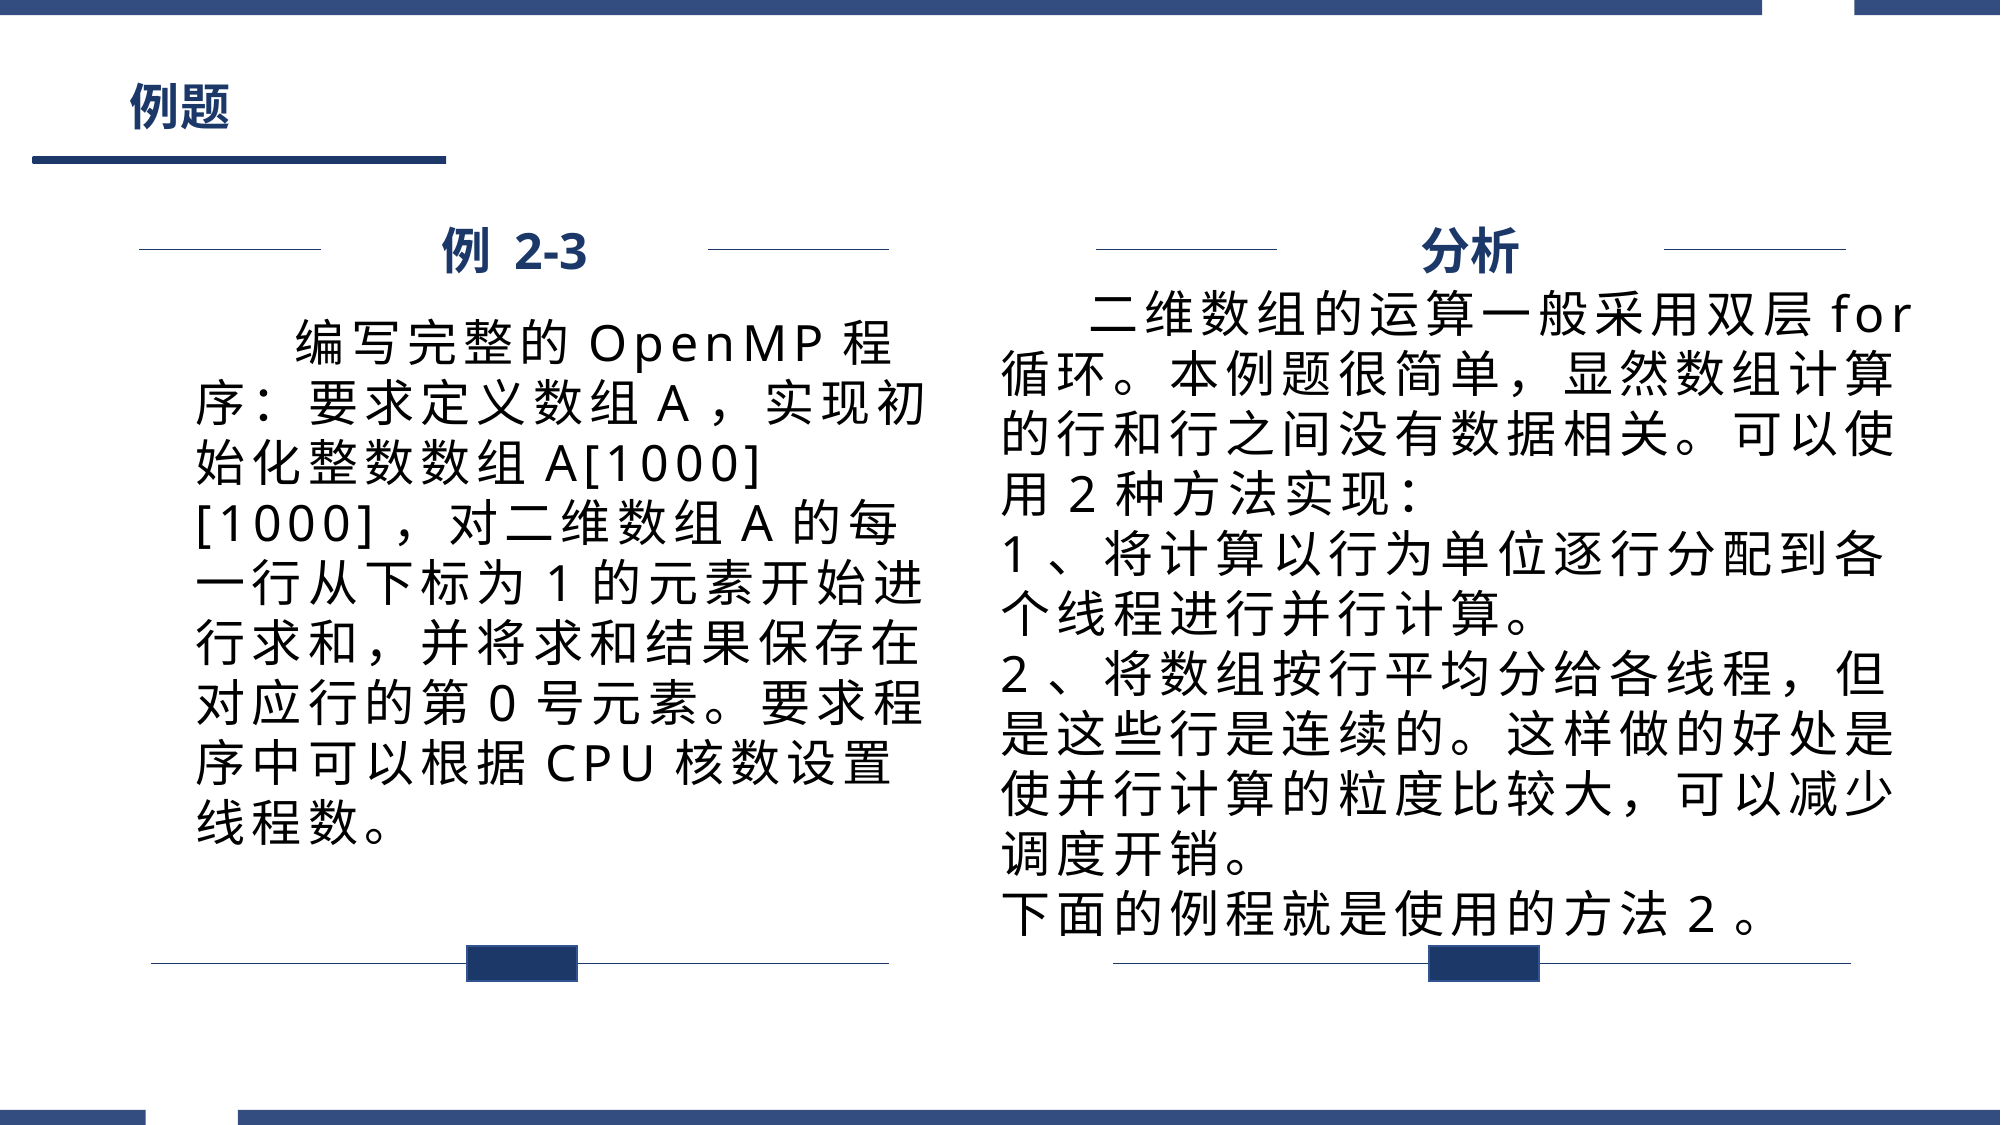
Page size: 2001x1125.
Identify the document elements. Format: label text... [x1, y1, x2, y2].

text_box [1428, 945, 1540, 982]
text_box [466, 945, 578, 982]
text_box 例 2-3 [321, 211, 708, 287]
title 例题 [115, 67, 652, 152]
text_box 分析 [1277, 211, 1665, 287]
text_box 二维数组的运算一般采用双层for循环。本例题很简单，显然数组计算的行和行之间没有数据相关。可以使用2种方法实现： 1、将计算以行为单位逐行分配到各个线程进行并行计算。 2、将数组按行平均分给各线程，但是这些行是连续的。这样做的好处是使并行计算的粒度比较大，可以减少调度开销。 下面的例程就是使用的方法2。 [985, 274, 1956, 950]
text_box 编写完整的OpenMP程序：要求定义数组A，实现初始化整数数组A[1000][1000]，对二维数组A的每一行从下标为1的元素开始进行求和，并将求和结果保存在对应行的第0号元素。要求程序中可以根据CPU核数设置线程数。 [180, 304, 965, 859]
